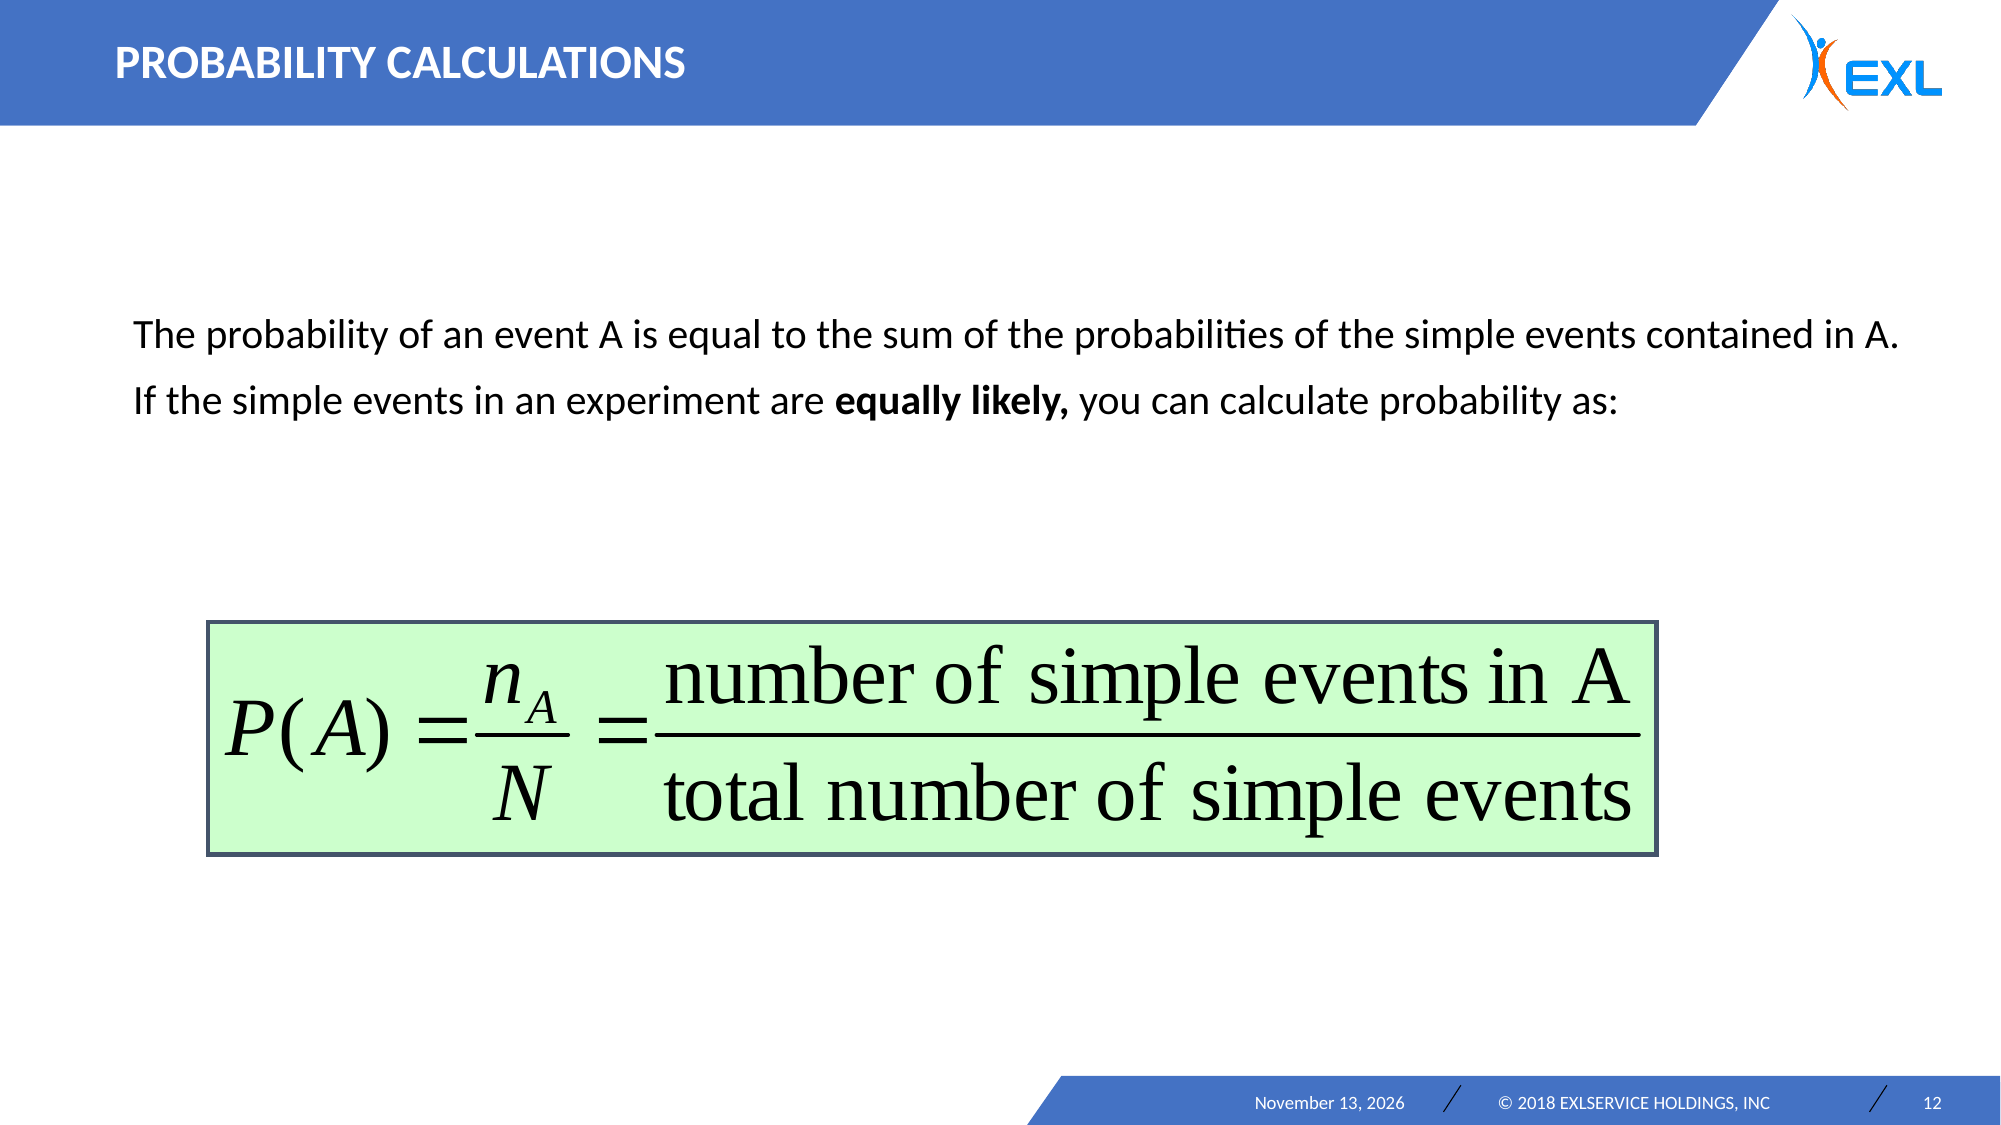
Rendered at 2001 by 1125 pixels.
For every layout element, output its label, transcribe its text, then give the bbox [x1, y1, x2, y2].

list PROBABILITY CALCULATIONS [99, 14, 1679, 111]
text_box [210, 624, 1654, 853]
picture [1791, 14, 1942, 111]
list The probability of an event A is equal to the sum of the probabilities of the simple events contained in A. If the simple events in an experiment are equally likely, you can calculate probability as: [118, 305, 1919, 540]
